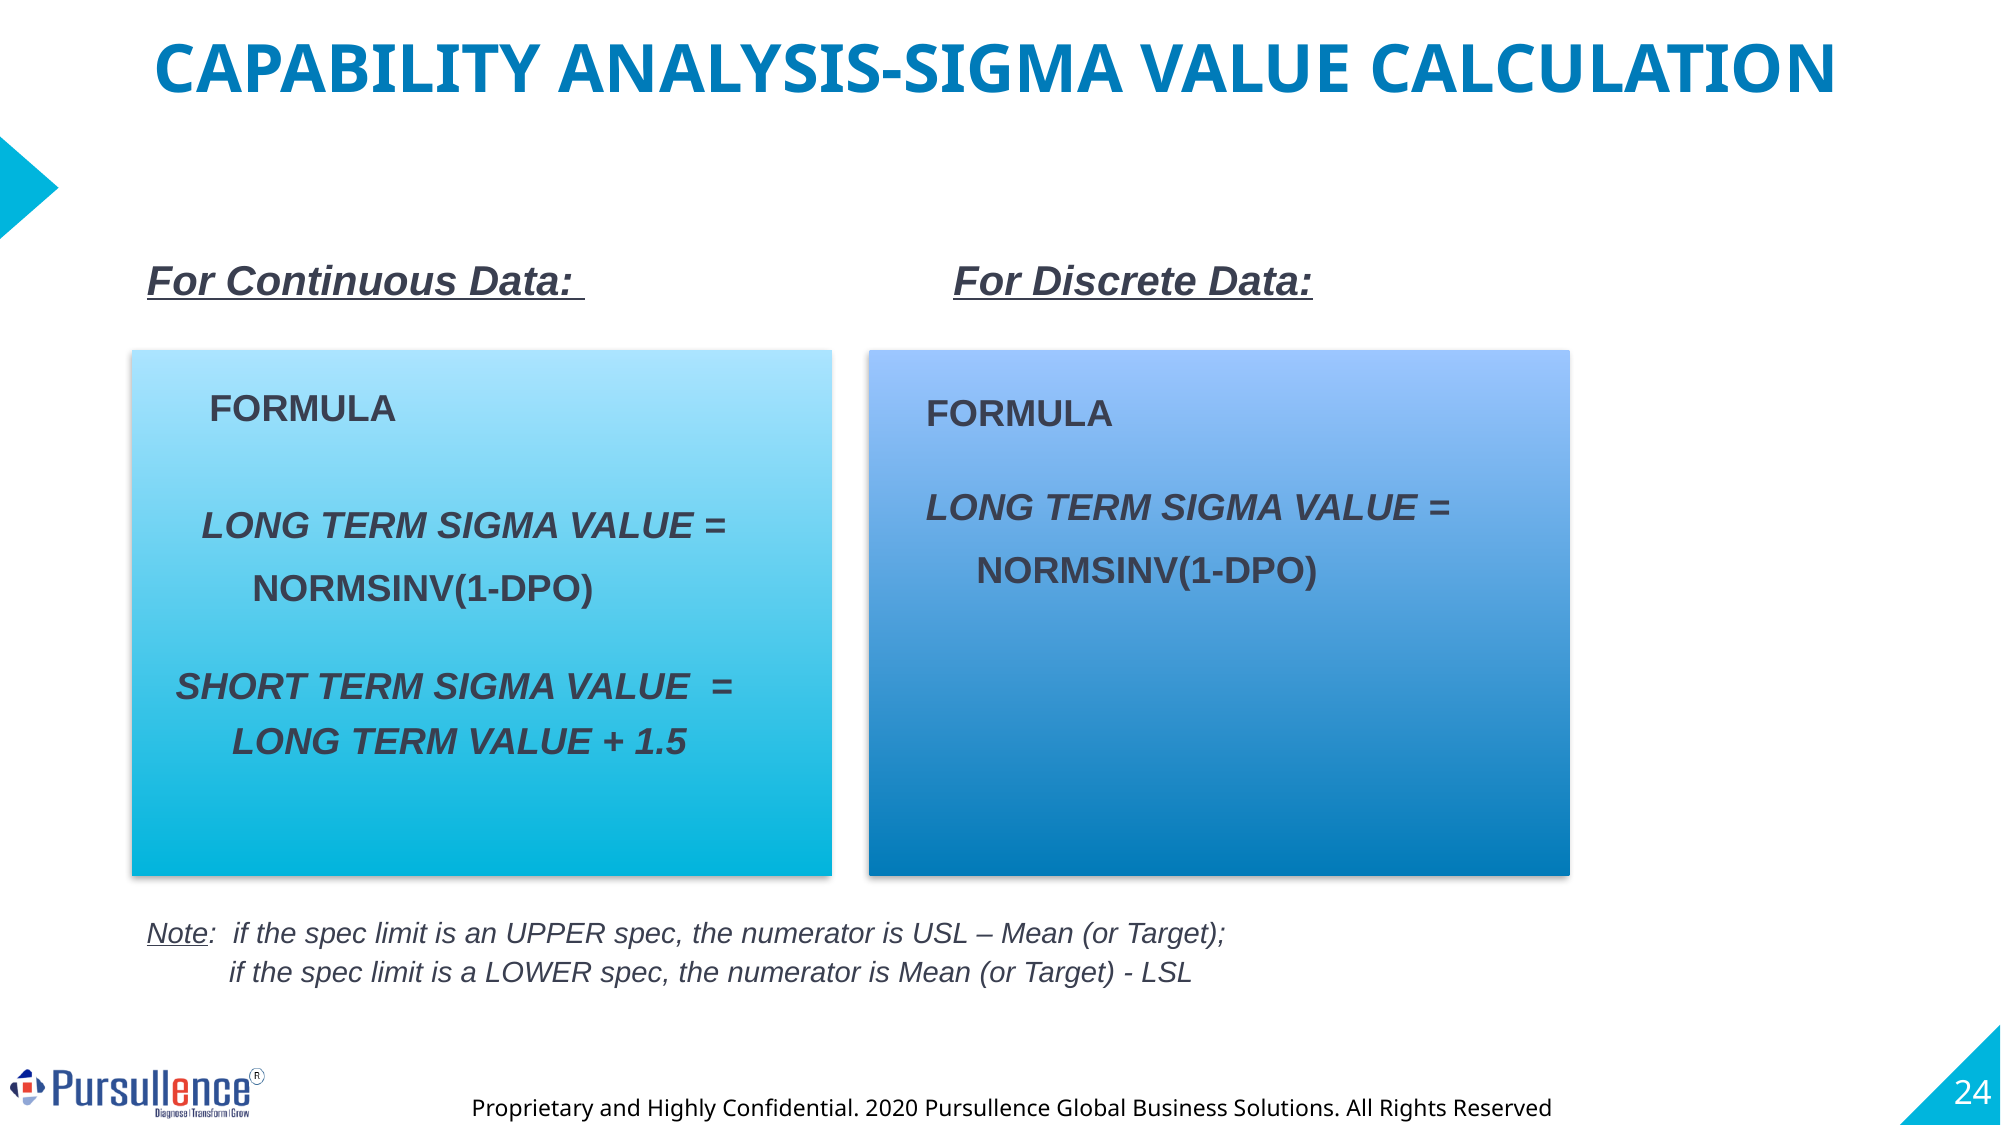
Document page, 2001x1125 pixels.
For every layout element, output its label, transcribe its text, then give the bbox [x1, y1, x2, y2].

slide_number 24 [1891, 1014, 1992, 1117]
text_box SHORT TERM SIGMA VALUE = LONG TERM VALUE + 1.5 [132, 663, 787, 824]
text_box [132, 350, 832, 876]
text_box NORMSINV(1-DPO) [237, 556, 738, 617]
text_box FORMULA [911, 381, 1407, 442]
picture [0, 1061, 265, 1122]
text_box FORMULA [194, 376, 695, 437]
text_box For Continuous Data: For Discrete Data: [132, 246, 1986, 382]
text_box Note: if the spec limit is an UPPER spec, the numerator is USL – Mean (or Target); if the spec limit is a LOWER spec, the numerator is Mean (or Target) - LSL [131, 916, 1257, 995]
text_box LONG TERM SIGMA VALUE = [911, 475, 1468, 536]
text_box [869, 350, 1570, 876]
text_box Proprietary and Highly Confidential. 2020 Pursullence Global Business Solutions. All Rights Reserved [456, 1085, 1734, 1125]
text_box NORMSINV(1-DPO) [961, 538, 1462, 599]
text_box LONG TERM SIGMA VALUE = [186, 493, 744, 553]
text_box CAPABILITY ANALYSIS-SIGMA VALUE CALCULATION [81, 41, 1913, 159]
